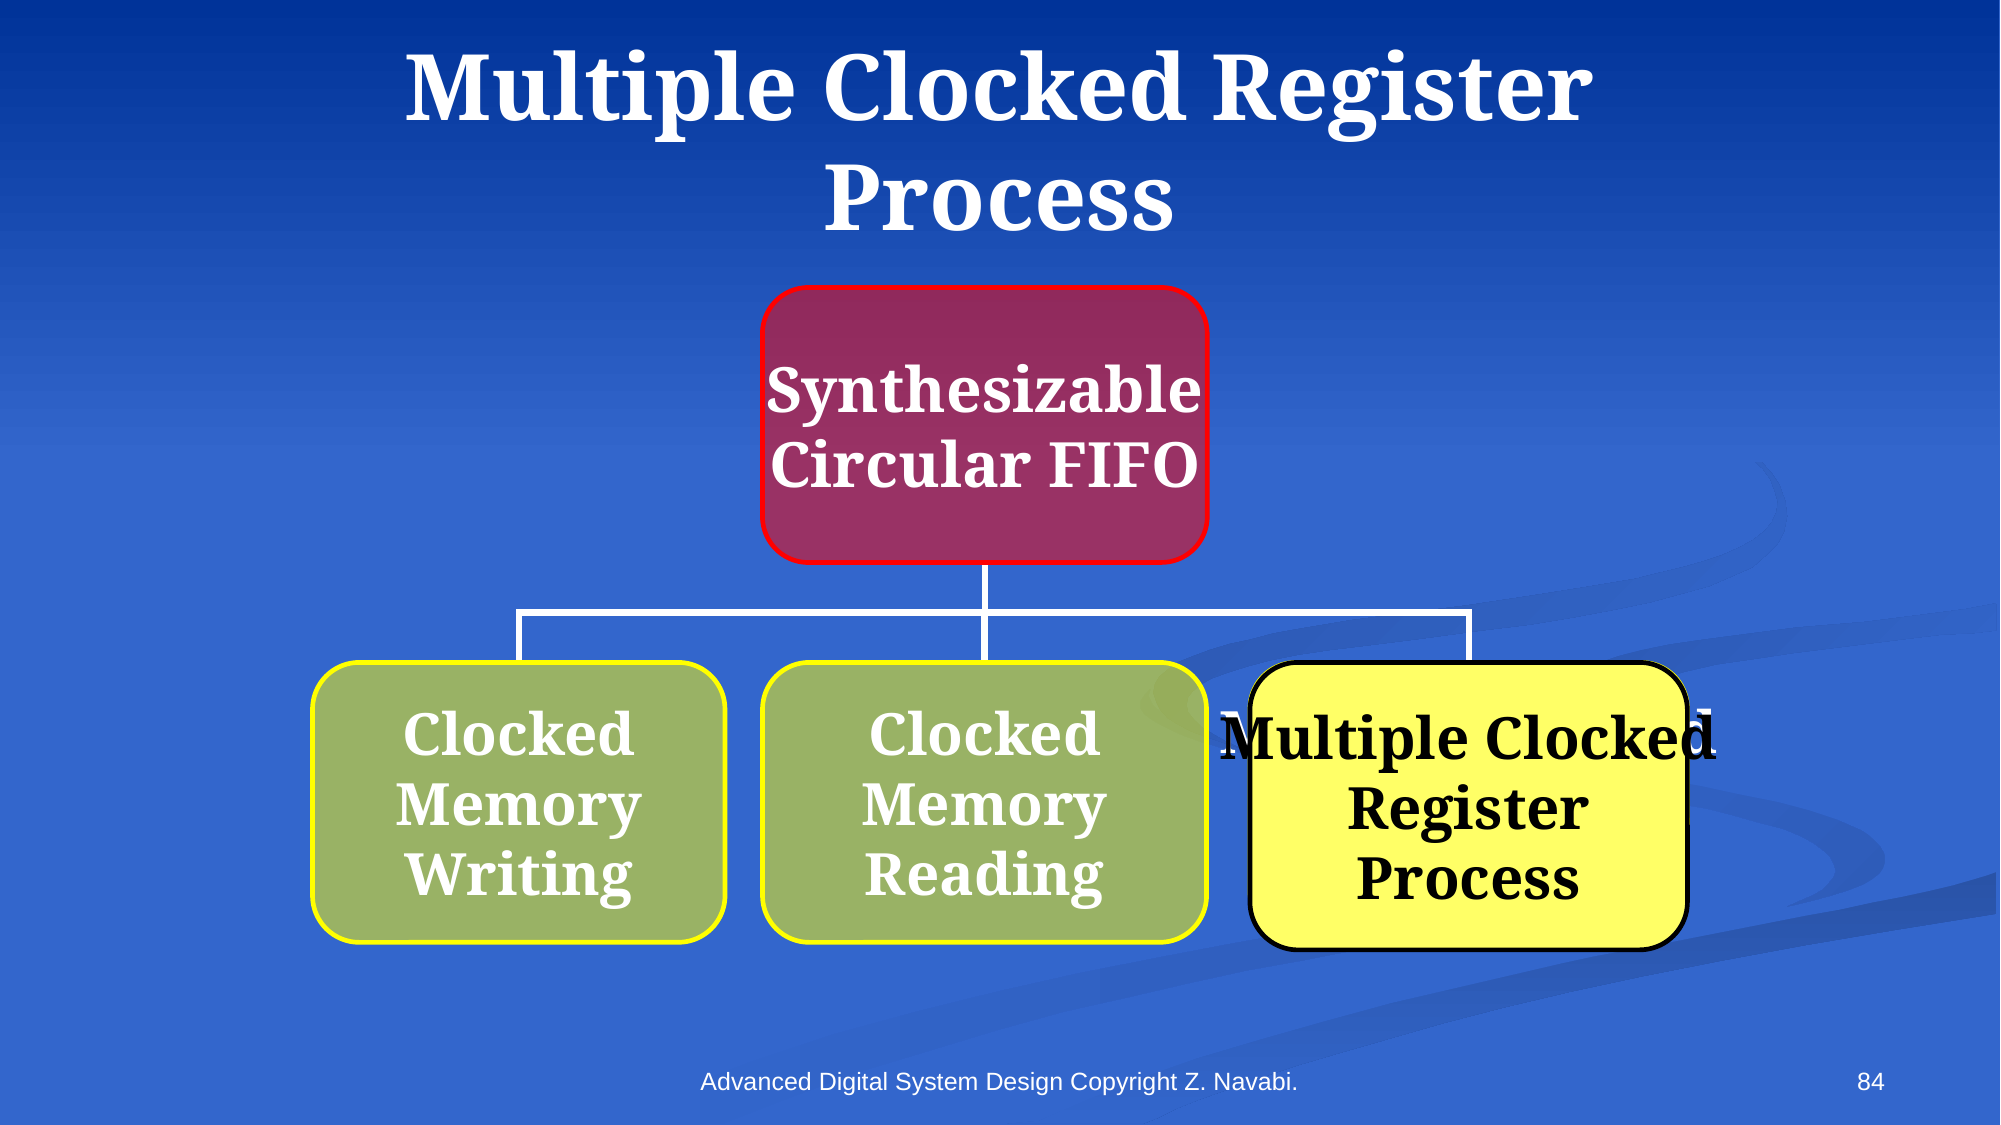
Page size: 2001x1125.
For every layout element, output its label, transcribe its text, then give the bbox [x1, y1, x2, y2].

title Multiple Clocked Register Process [287, 44, 1713, 233]
slide_number 84 [1433, 1024, 1901, 1104]
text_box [312, 199, 1688, 943]
footer Advanced Digital System Design Copyright Z. Navabi. [683, 1024, 1317, 1104]
